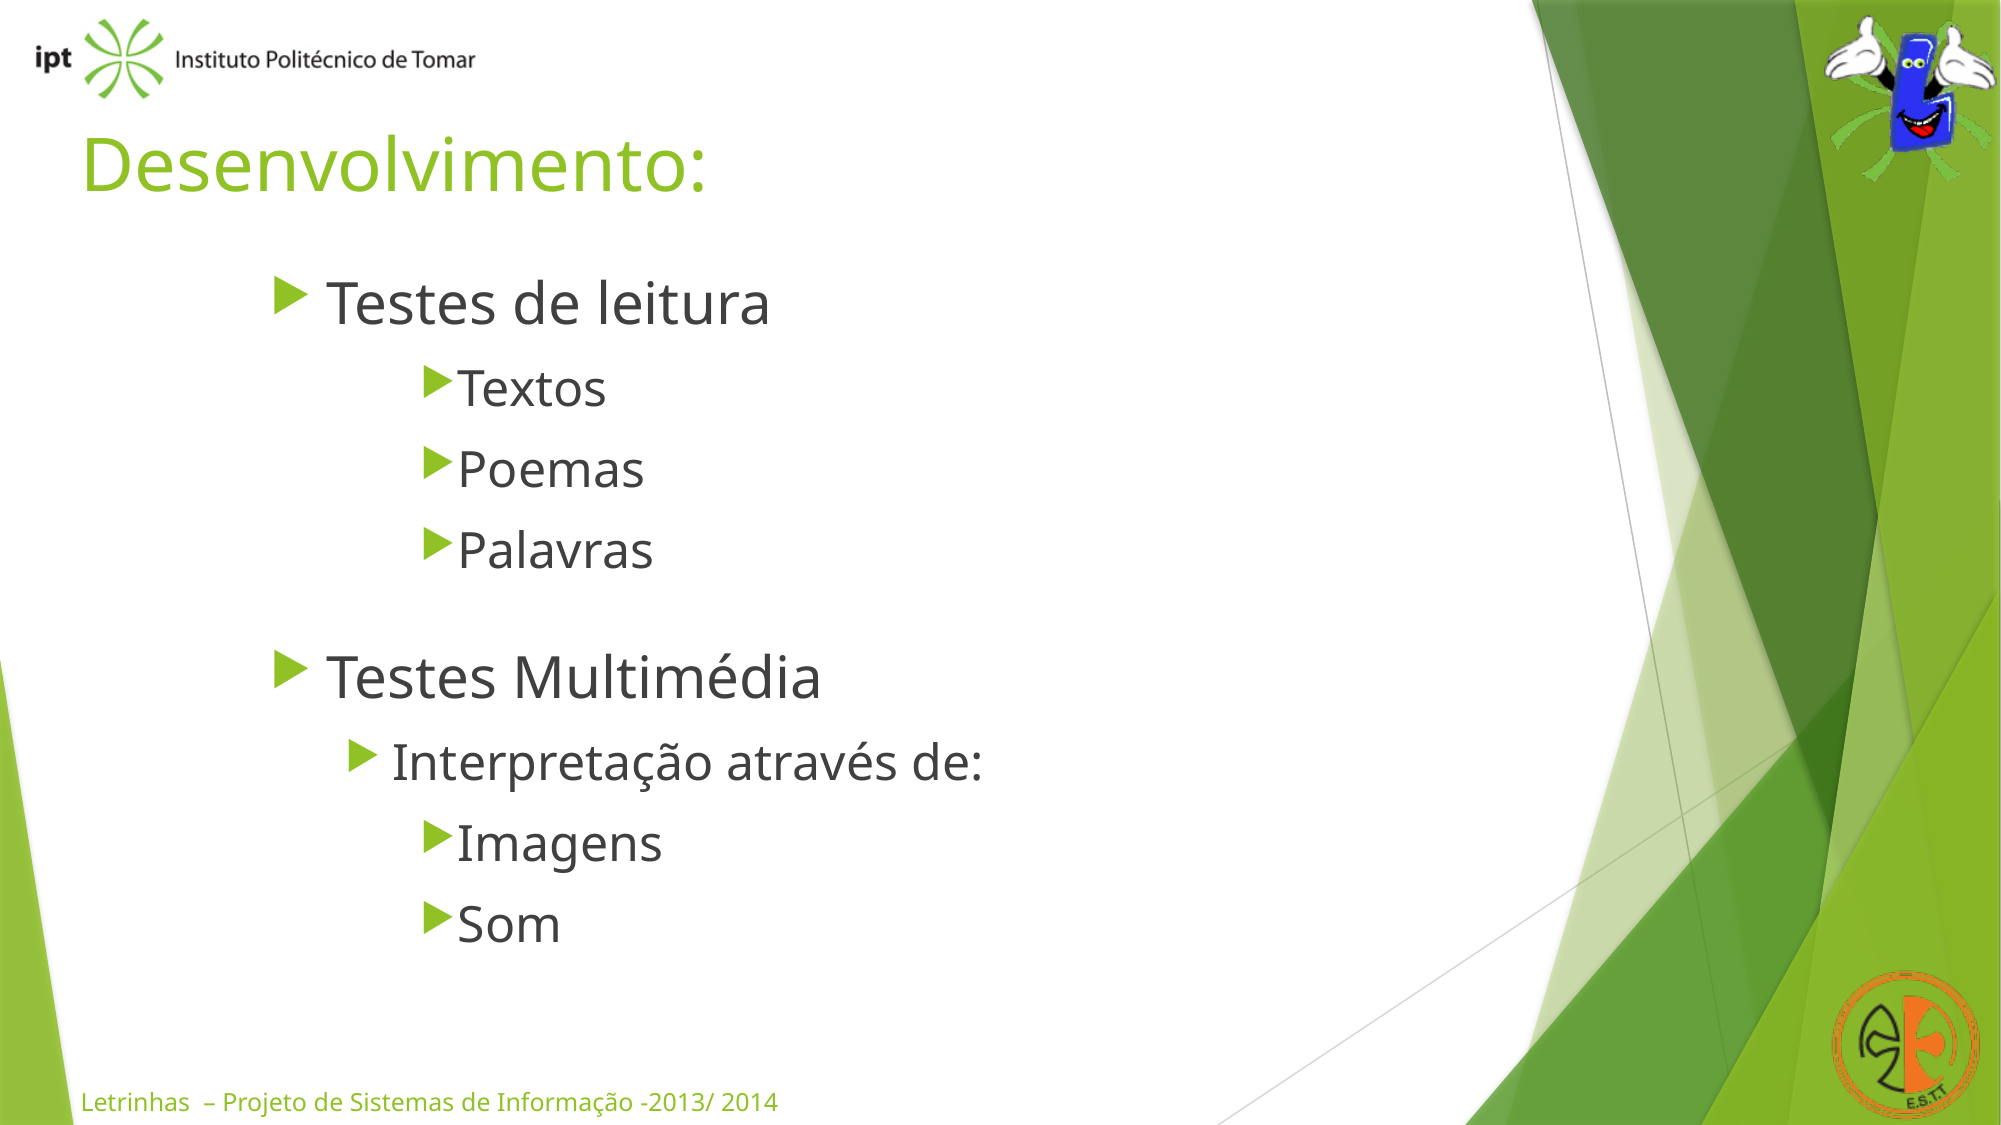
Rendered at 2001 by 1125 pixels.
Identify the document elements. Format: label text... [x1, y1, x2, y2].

picture [0, 0, 511, 117]
text_box Letrinhas – Projeto de Sistemas de Informação -2013/ 2014 [65, 1079, 1066, 1124]
picture [1811, 967, 2000, 1125]
title Desenvolvimento: [65, 109, 725, 224]
text_box Testes de leitura Textos Poemas Palavras [255, 258, 1199, 598]
picture [1821, 10, 2000, 191]
text_box Testes Multimédia Interpretação através de: Imagens Som [255, 632, 1303, 1044]
